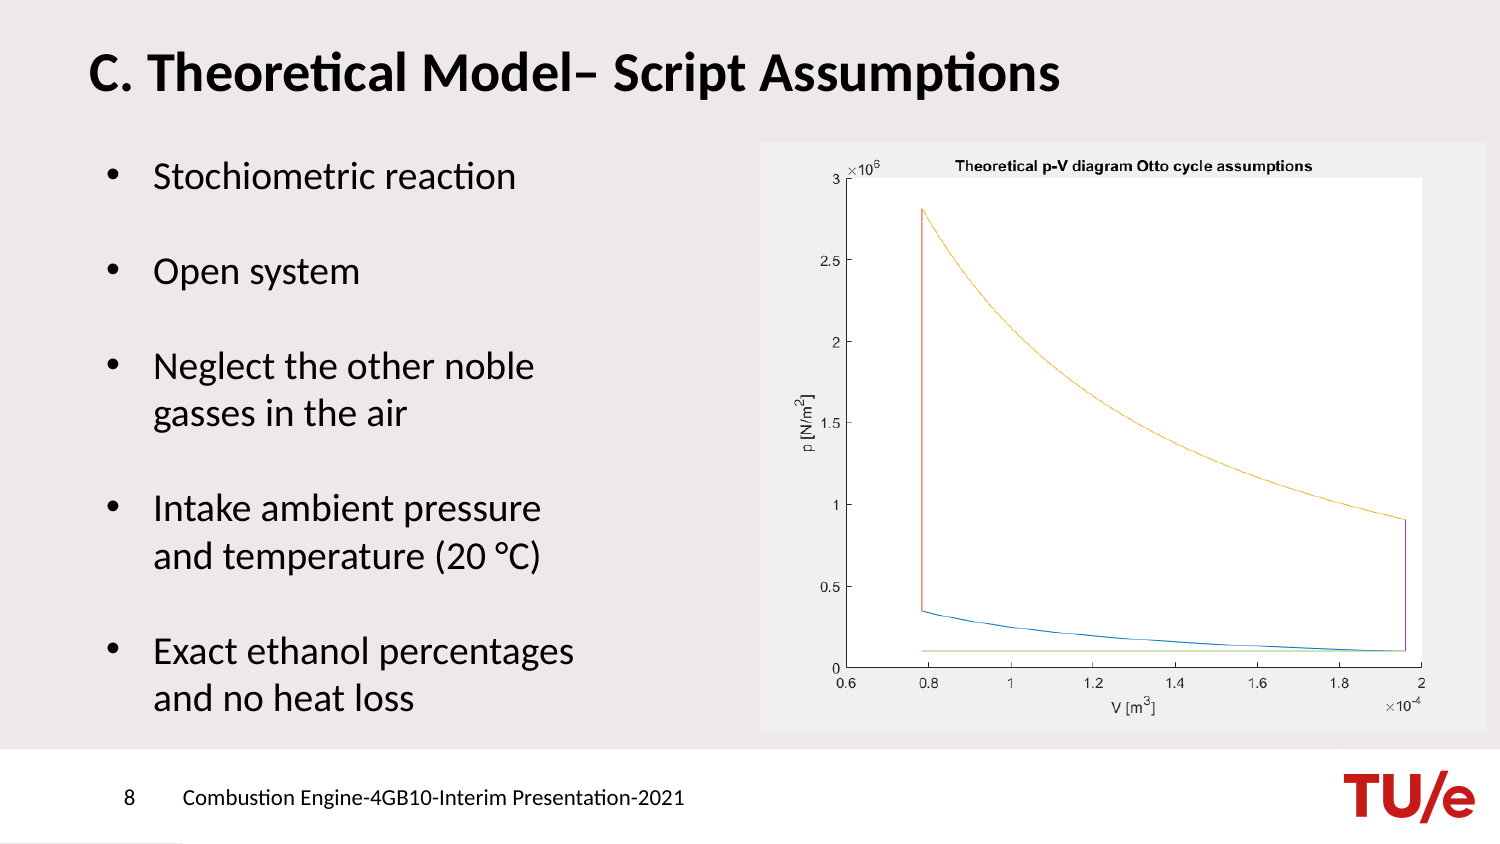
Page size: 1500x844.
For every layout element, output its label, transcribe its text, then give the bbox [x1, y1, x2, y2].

slide_number 8 [0, 749, 183, 844]
text_box C. Theoretical Model– Script Assumptions [89, 35, 1330, 124]
footer Combustion Engine-4GB10-Interim Presentation-2021 [183, 749, 1339, 844]
picture [760, 142, 1487, 731]
picture [1339, 749, 1500, 844]
text_box Stochiometric reaction Open system Neglect the other noble gasses in the air Intake ambient pressure and temperature (20 °C) Exact ethanol percentages and no heat loss [91, 142, 625, 825]
